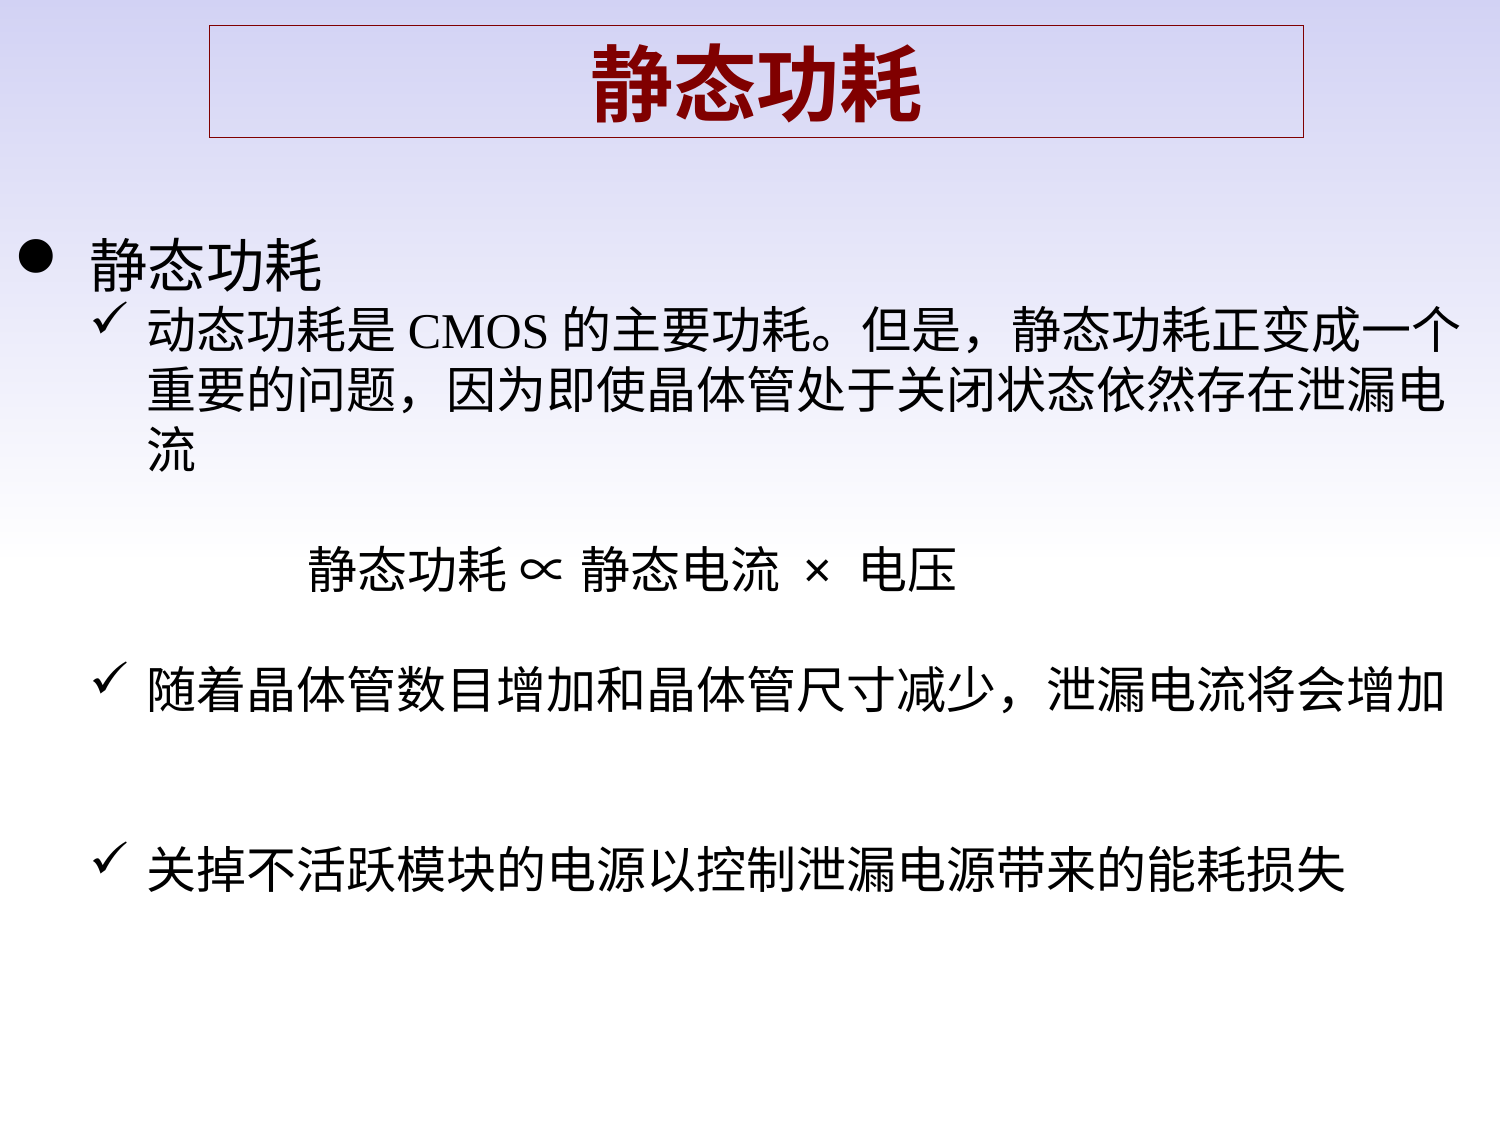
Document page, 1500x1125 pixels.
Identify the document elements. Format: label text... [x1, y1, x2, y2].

text_box 静态功耗 [209, 25, 1304, 138]
text_box 静态功耗 动态功耗是CMOS的主要功耗。但是，静态功耗正变成一个重要的问题，因为即使晶体管处于关闭状态依然存在泄漏电流 静态功耗 ∝ 静态电流 × 电压 随着晶体管数目增加和晶体管尺寸减少，泄漏电流将会增加 关掉不活跃模块的电源以控制泄漏电源带来的能耗损失 [0, 221, 1500, 967]
